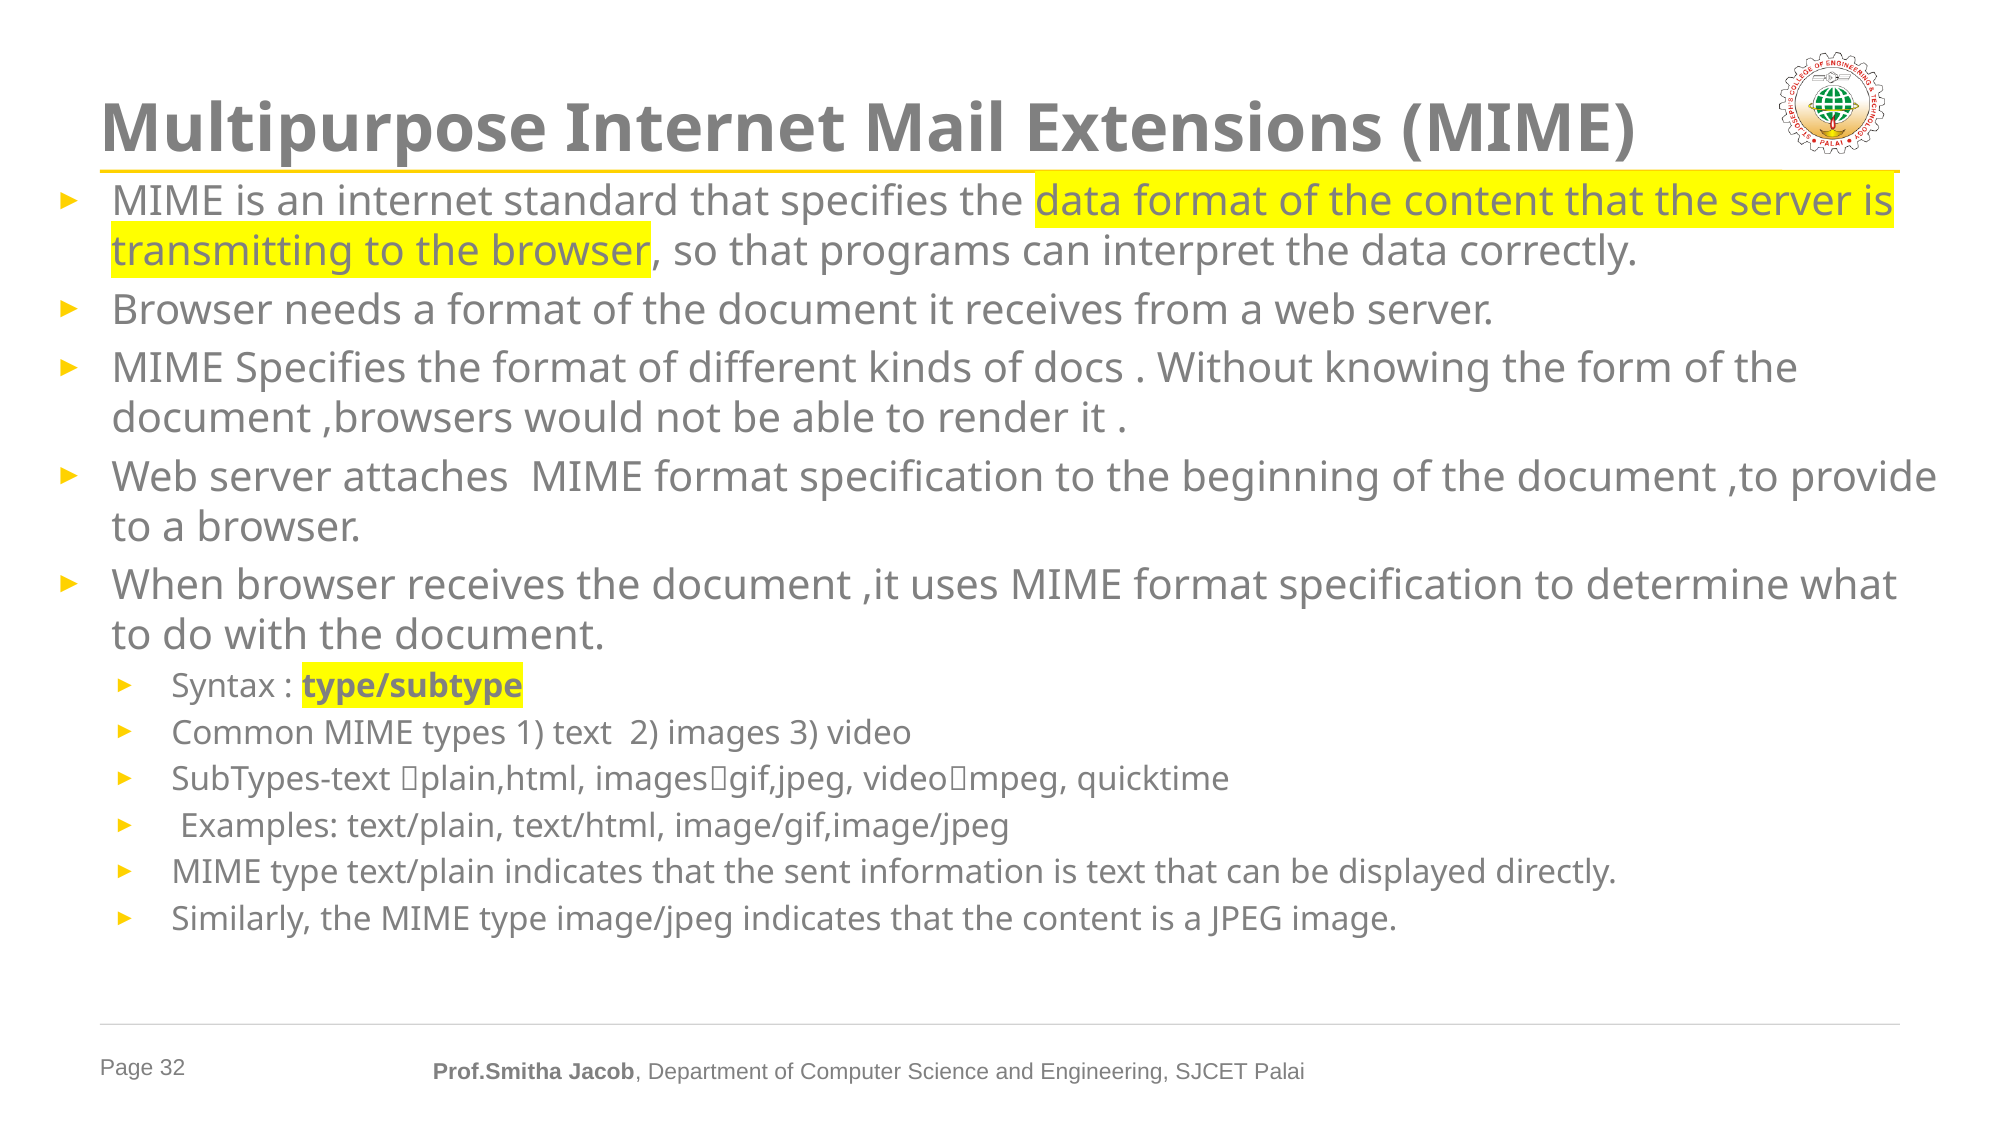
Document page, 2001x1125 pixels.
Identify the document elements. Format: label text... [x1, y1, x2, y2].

list MIME is an internet standard that specifies the data format of the content that the server is transmitting to the browser, so that programs can interpret the data correctly. Browser needs a format of the document it receives from a web server. MIME Specifies the format of different kinds of docs . Without knowing the form of the document ,browsers would not be able to render it . Web server attaches MIME format specification to the beginning of the document ,to provide to a browser. When browser receives the document ,it uses MIME format specification to determine what to do with the document. Syntax : type/subtype Common MIME types 1) text 2) images 3) video SubTypes-text plain,html, imagesgif,jpeg, videompeg, quicktime Examples: text/plain, text/html, image/gif,image/jpeg MIME type text/plain indicates that the sent information is text that can be displayed directly. Similarly, the MIME type image/jpeg indicates that the content is a JPEG image. [55, 174, 1945, 934]
title Multipurpose Internet Mail Extensions (MIME) [99, 33, 1900, 174]
